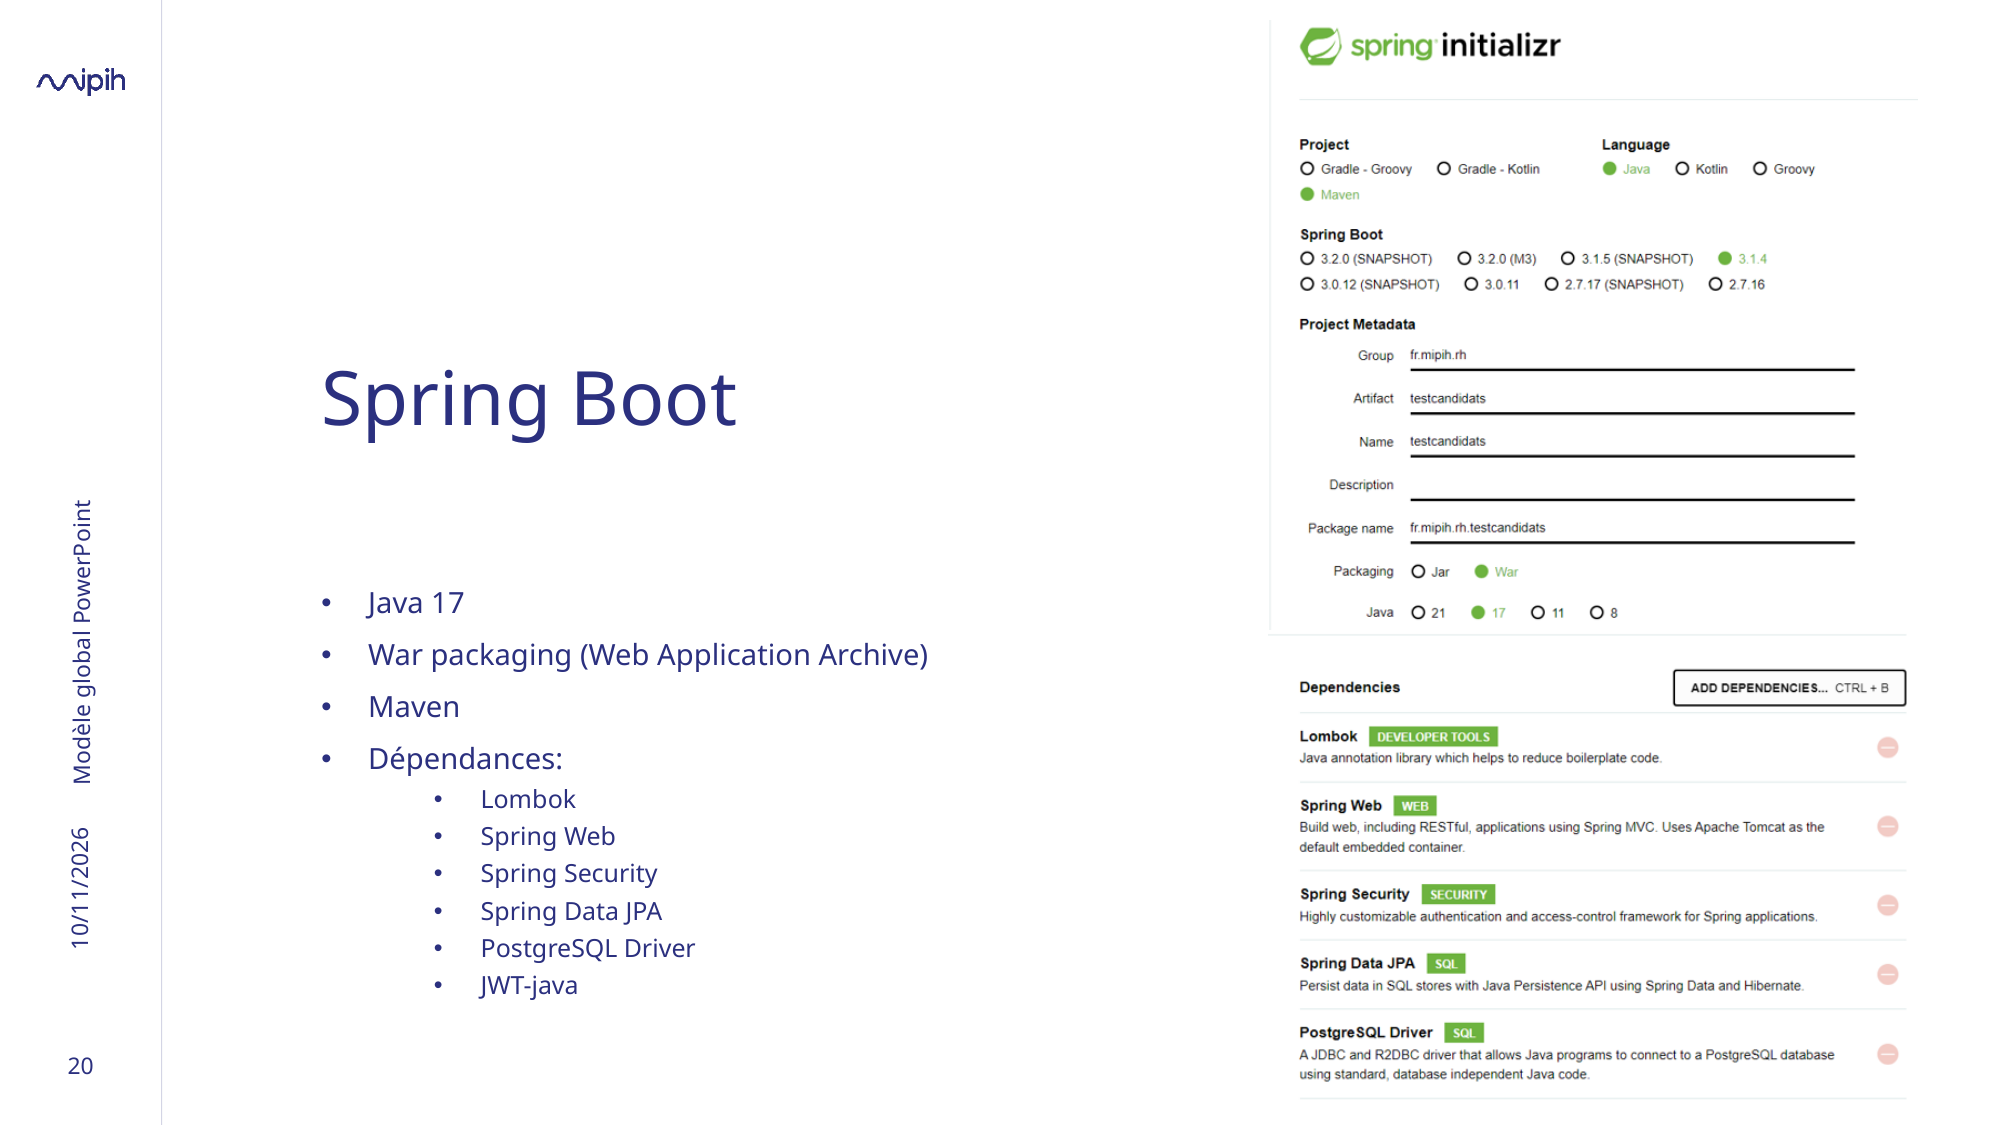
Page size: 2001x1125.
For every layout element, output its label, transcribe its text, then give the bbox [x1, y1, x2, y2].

list Java 17 War packaging (Web Application Archive) Maven Dépendances: Lombok Spring Web Spring Security Spring Data JPA PostgreSQL Driver JWT-java [306, 580, 1000, 1053]
picture [36, 68, 125, 96]
footer Modèle global PowerPoint [58, 150, 104, 792]
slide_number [58, 806, 104, 951]
picture [1162, 0, 2000, 1125]
title Spring Boot [306, 267, 1000, 534]
